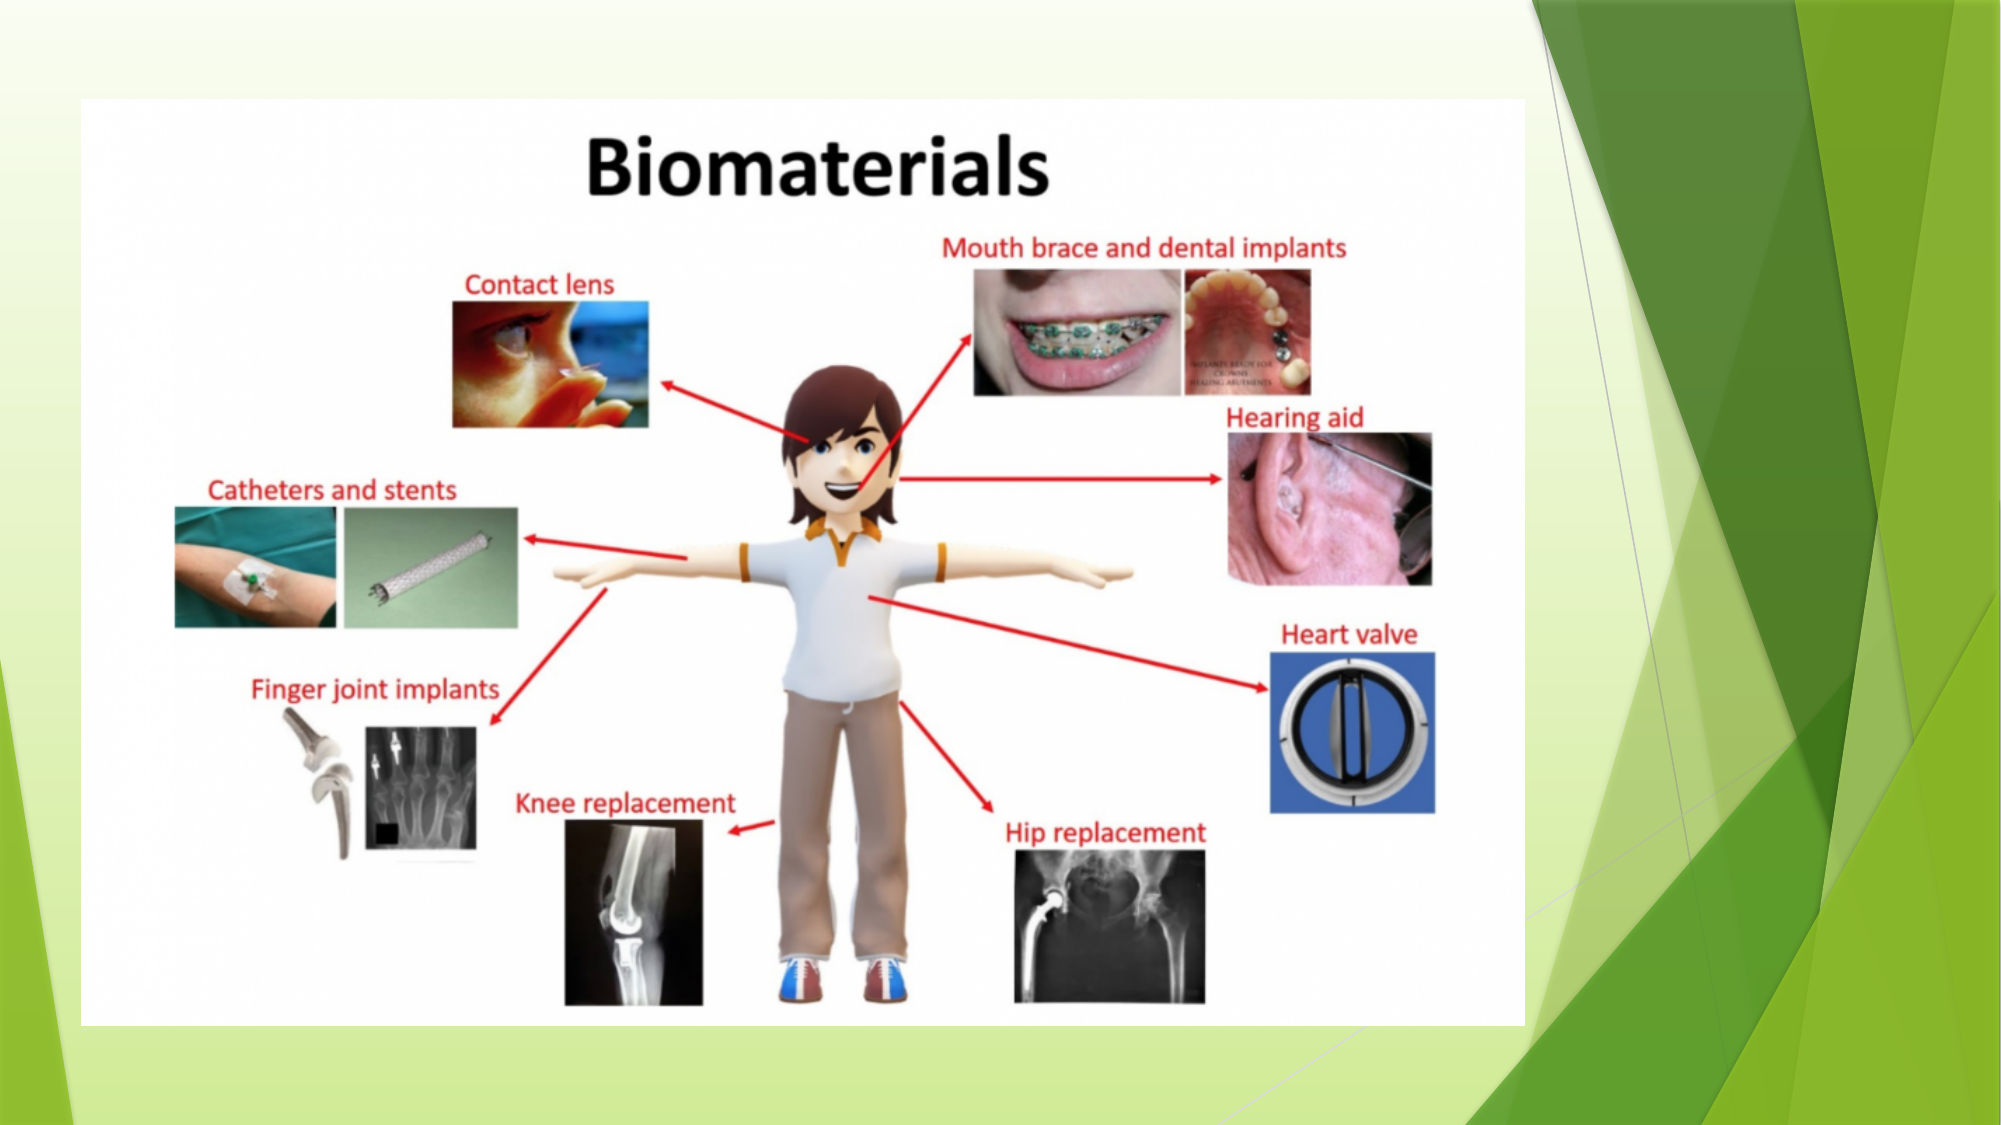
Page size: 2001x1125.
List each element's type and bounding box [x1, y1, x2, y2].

picture [81, 98, 1526, 1026]
